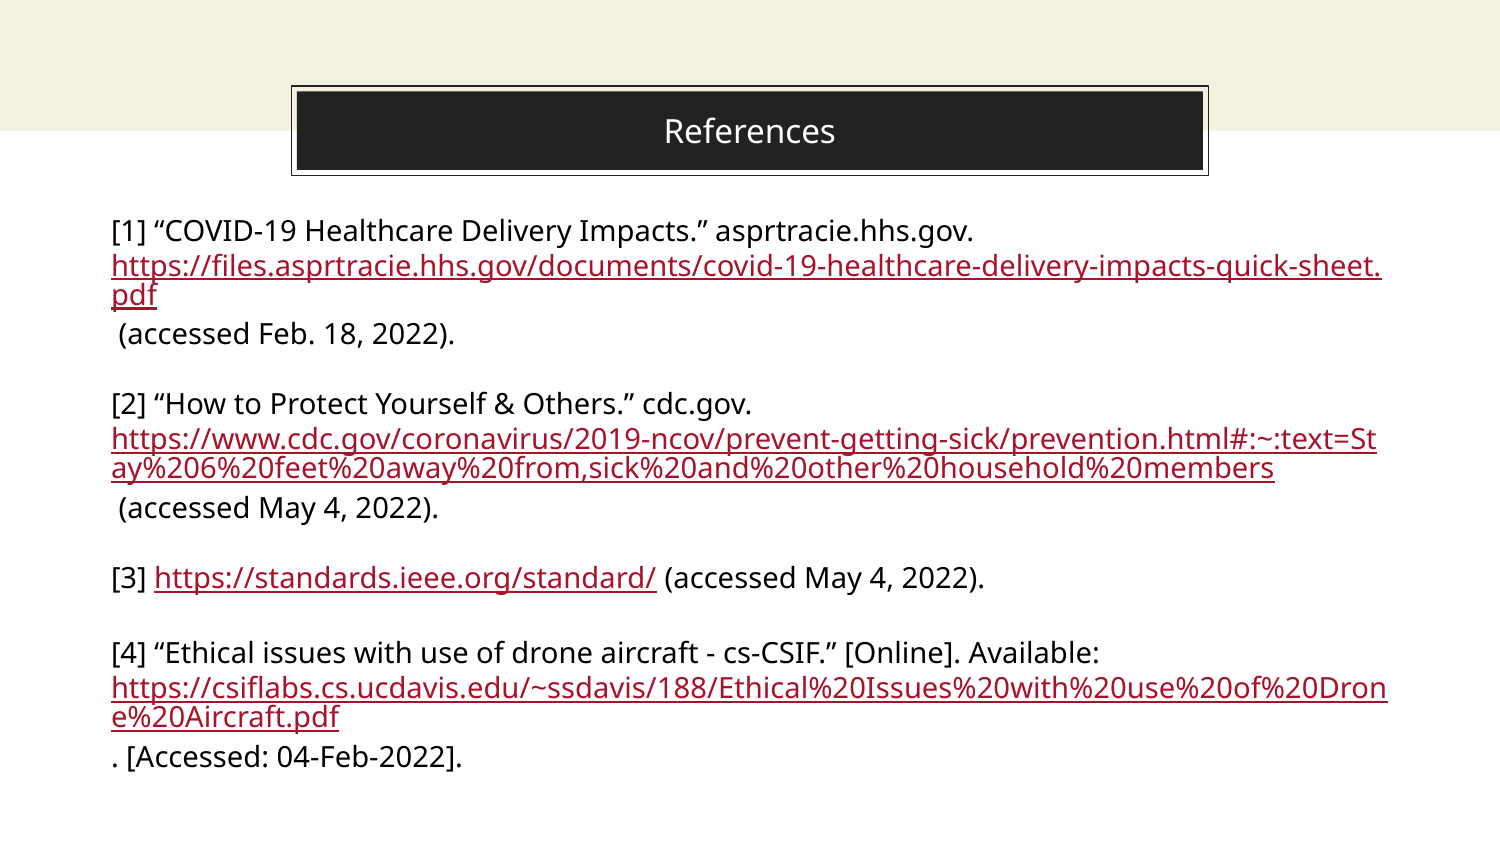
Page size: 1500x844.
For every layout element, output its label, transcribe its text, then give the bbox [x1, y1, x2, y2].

title References [296, 91, 1203, 170]
text_box [1] “COVID-19 Healthcare Delivery Impacts.” asprtracie.hhs.gov. https://files.asprtracie.hhs.gov/documents/covid-19-healthcare-delivery-impacts-quick-sheet.pdf (accessed Feb. 18, 2022). [2] “How to Protect Yourself & Others.” cdc.gov. https://www.cdc.gov/coronavirus/2019-ncov/prevent-getting-sick/prevention.html#:~:text=Stay%206%20feet%20away%20from,sick%20and%20other%20household%20members (accessed May 4, 2022). [3] https://standards.ieee.org/standard/ (accessed May 4, 2022). [4] “Ethical issues with use of drone aircraft - cs-CSIF.” [Online]. Available: https://csiflabs.cs.ucdavis.edu/~ssdavis/188/Ethical%20Issues%20with%20use%20of%20Drone%20Aircraft.pdf. [Accessed: 04-Feb-2022]. [96, 196, 1404, 701]
